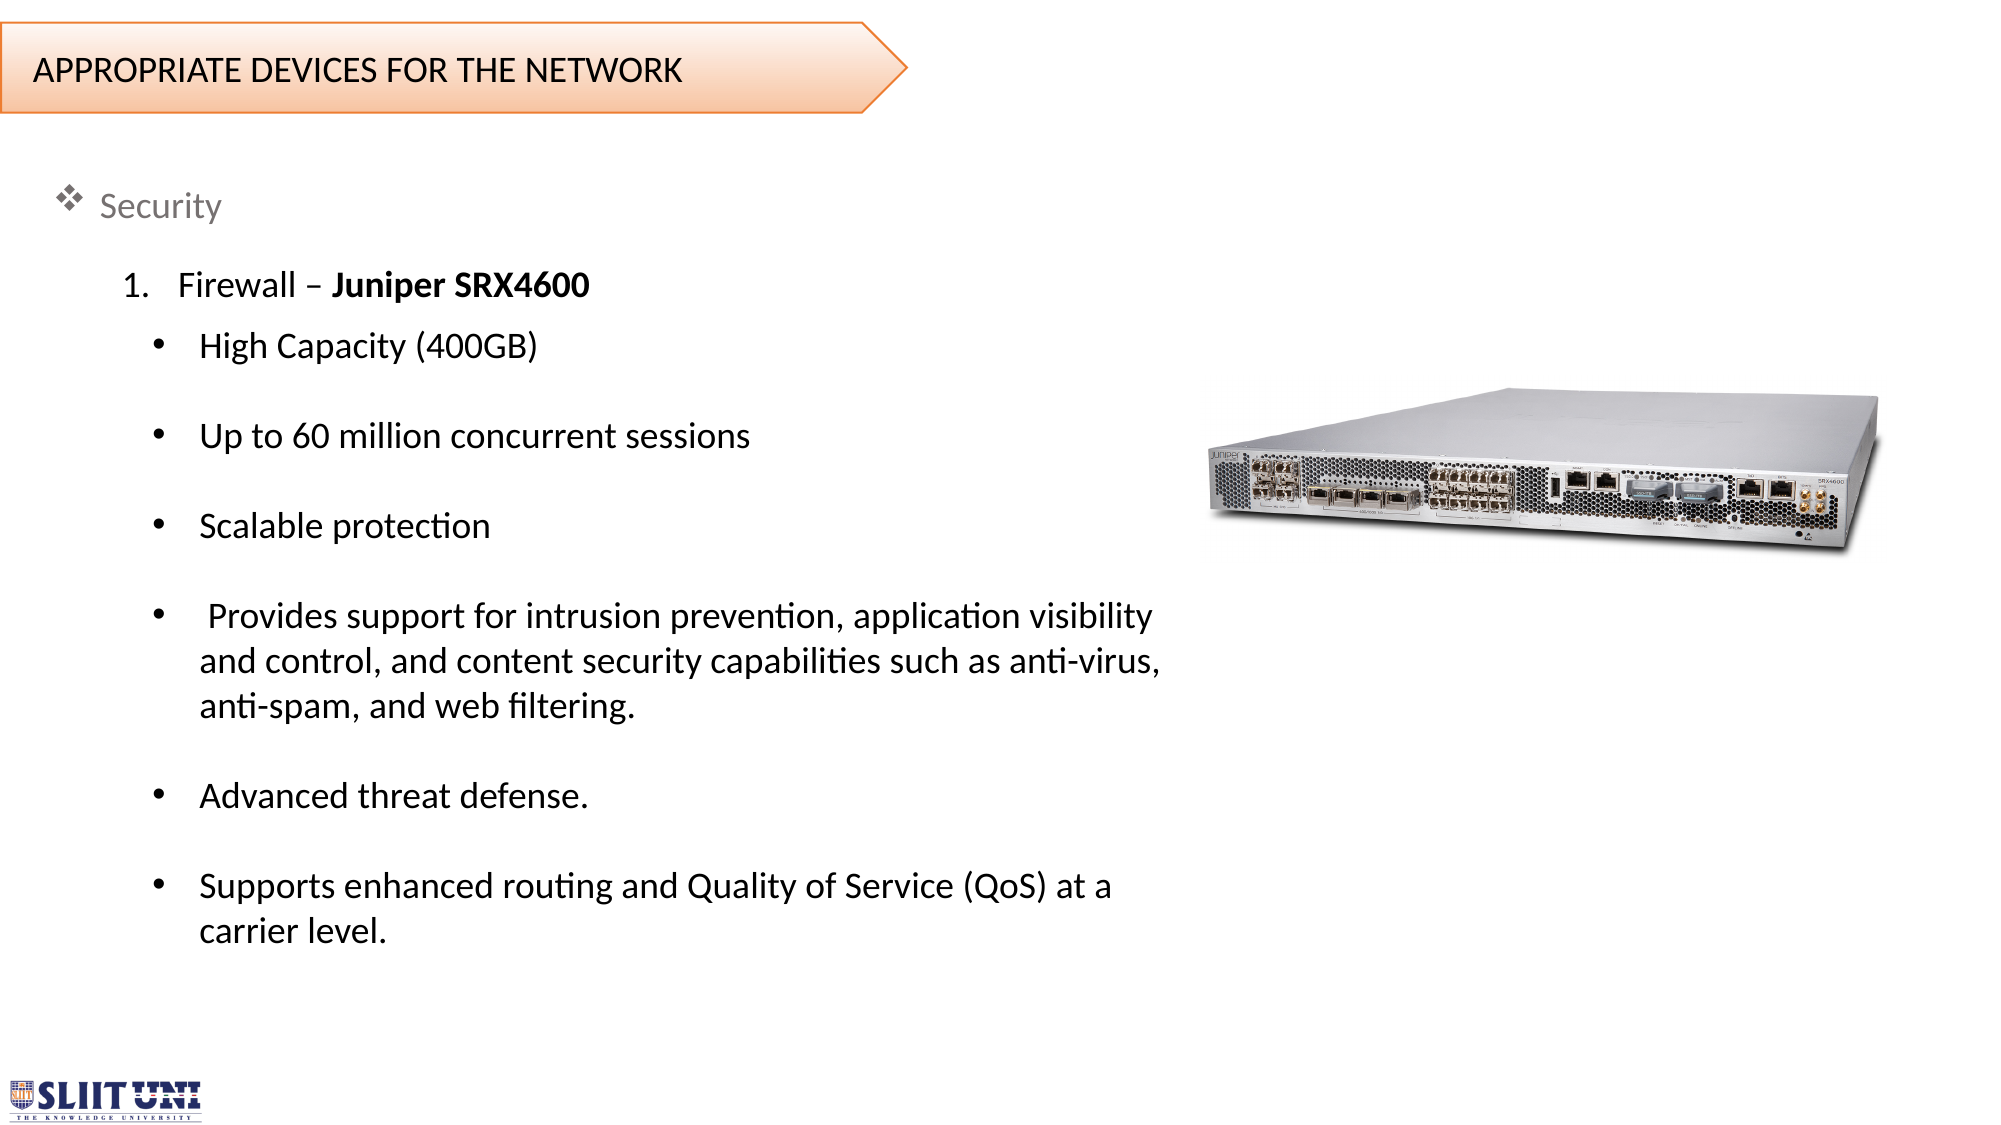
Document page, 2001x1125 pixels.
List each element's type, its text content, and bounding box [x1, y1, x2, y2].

picture [0, 1078, 210, 1125]
text_box High Capacity (400GB) Up to 60 million concurrent sessions Scalable protection Provides support for intrusion prevention, application visibility and control, and content security capabilities such as anti-virus, anti-spam, and web filtering. Advanced threat defense. Supports enhanced routing and Quality of Service (QoS) at a carrier level. [137, 313, 1200, 959]
text_box Security [38, 173, 238, 233]
text_box Firewall – Juniper SRX4600 [107, 253, 606, 313]
picture [1199, 375, 1887, 563]
text_box APPROPRIATE DEVICES FOR THE NETWORK [0, 21, 909, 114]
